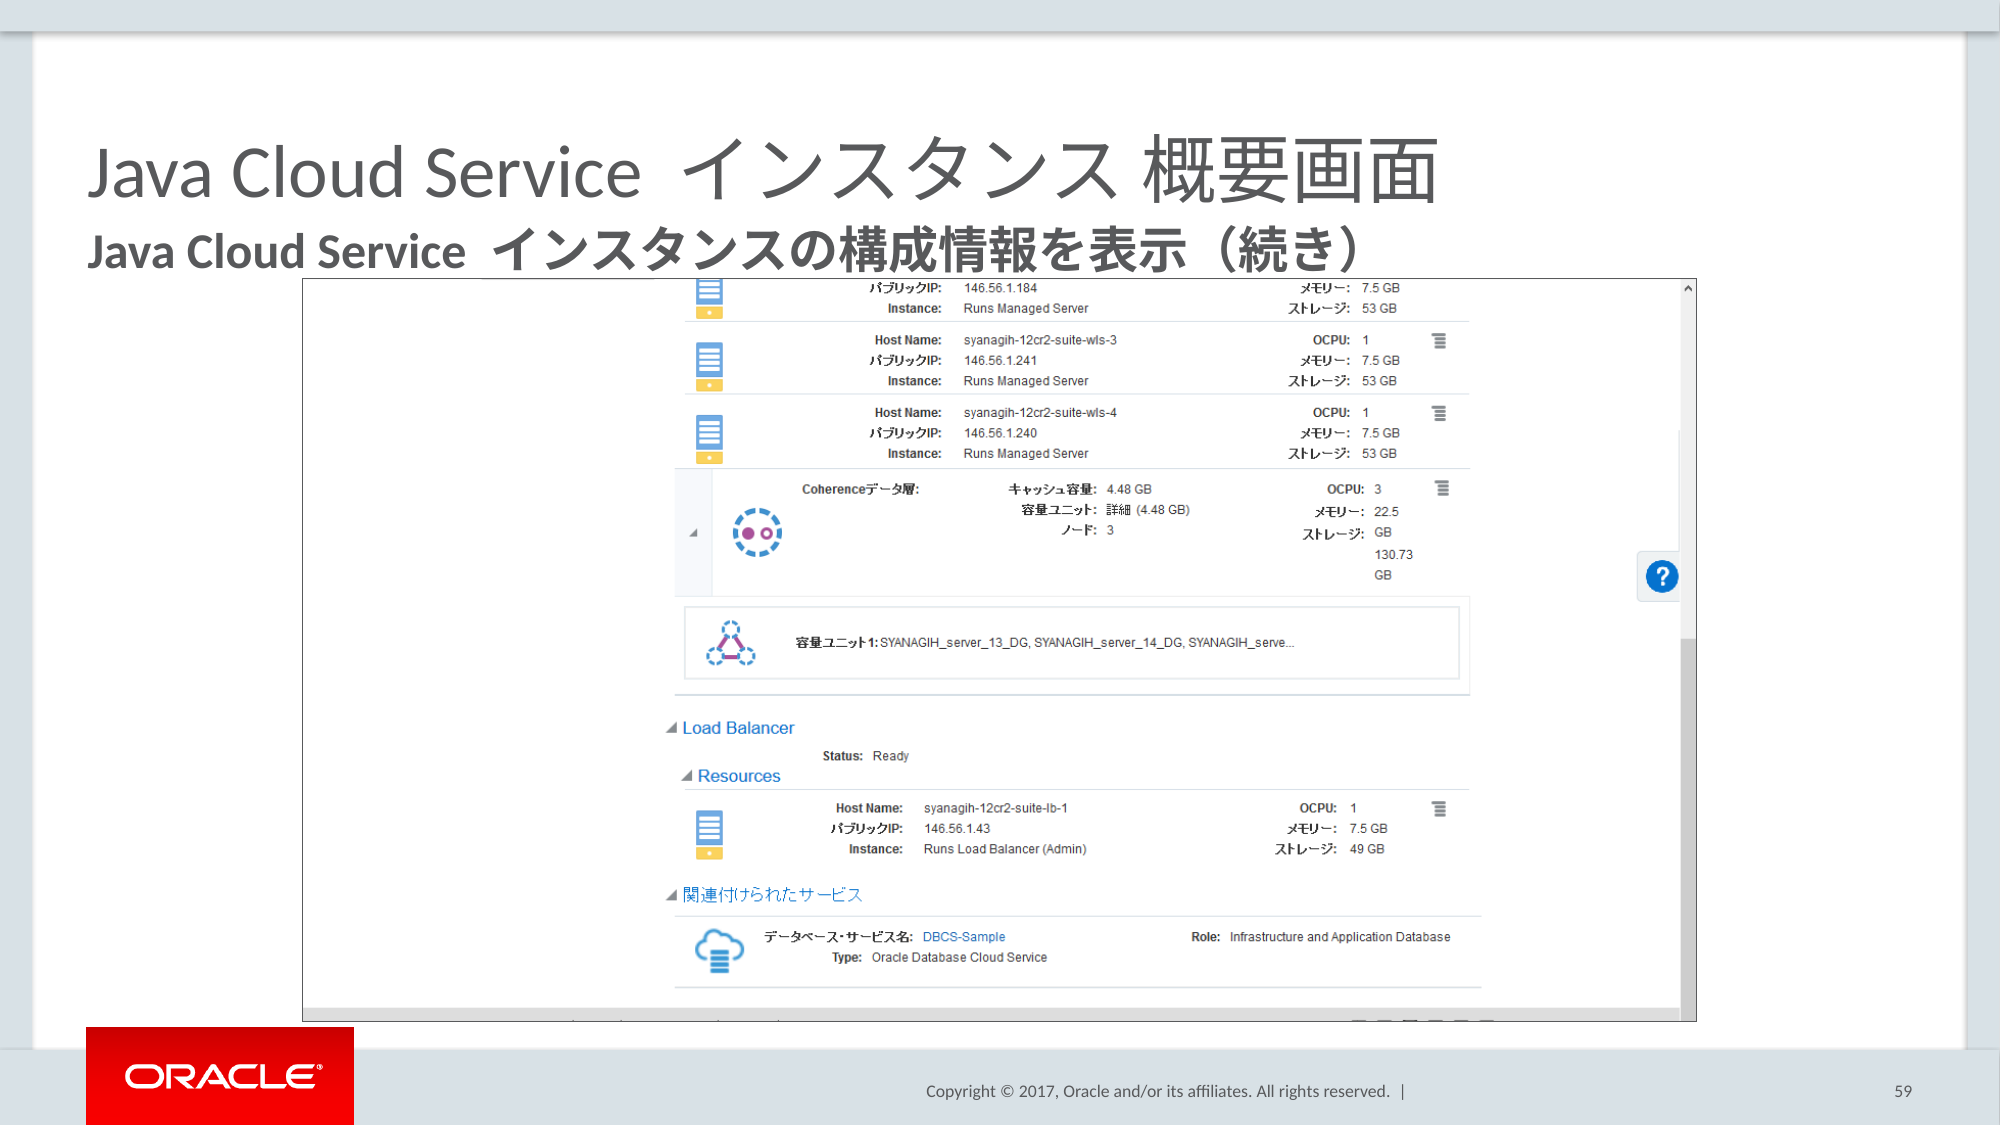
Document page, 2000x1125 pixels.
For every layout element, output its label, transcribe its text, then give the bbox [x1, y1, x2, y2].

title Java Cloud Service インスタンス 概要画面 [87, 66, 1913, 213]
slide_number 59 [1849, 1075, 1913, 1106]
list Java Cloud Service インスタンスの構成情報を表示（続き） [87, 225, 1913, 282]
picture [86, 1027, 354, 1125]
picture [302, 278, 1697, 1023]
